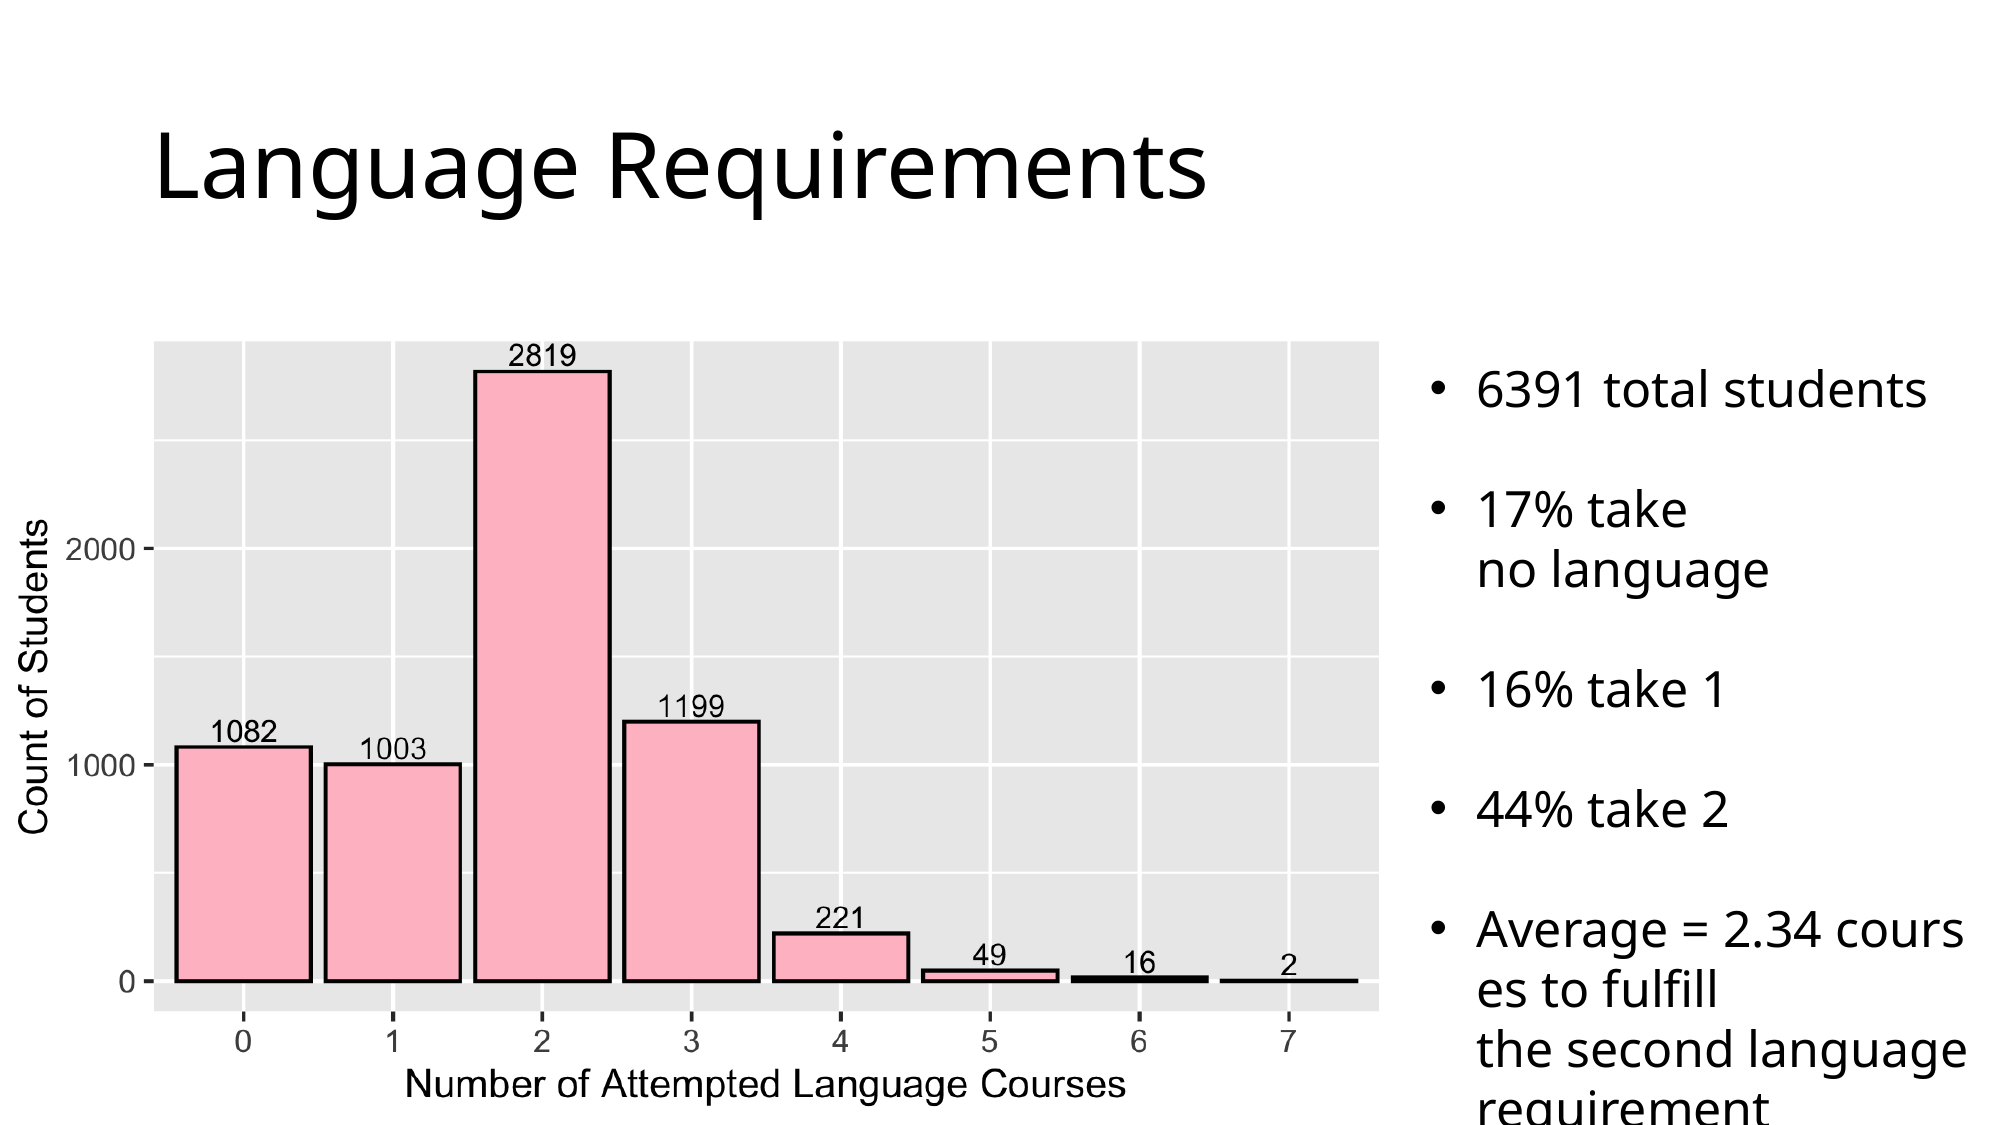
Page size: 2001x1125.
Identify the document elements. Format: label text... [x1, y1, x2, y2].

picture [0, 256, 1399, 1125]
title Language Requirements [137, 59, 1863, 278]
text_box 6391 total students 17% take no language 16% take 1 44% take 2 Average = 2.34 courses to fulfill the second language requirement [1414, 350, 2000, 1125]
